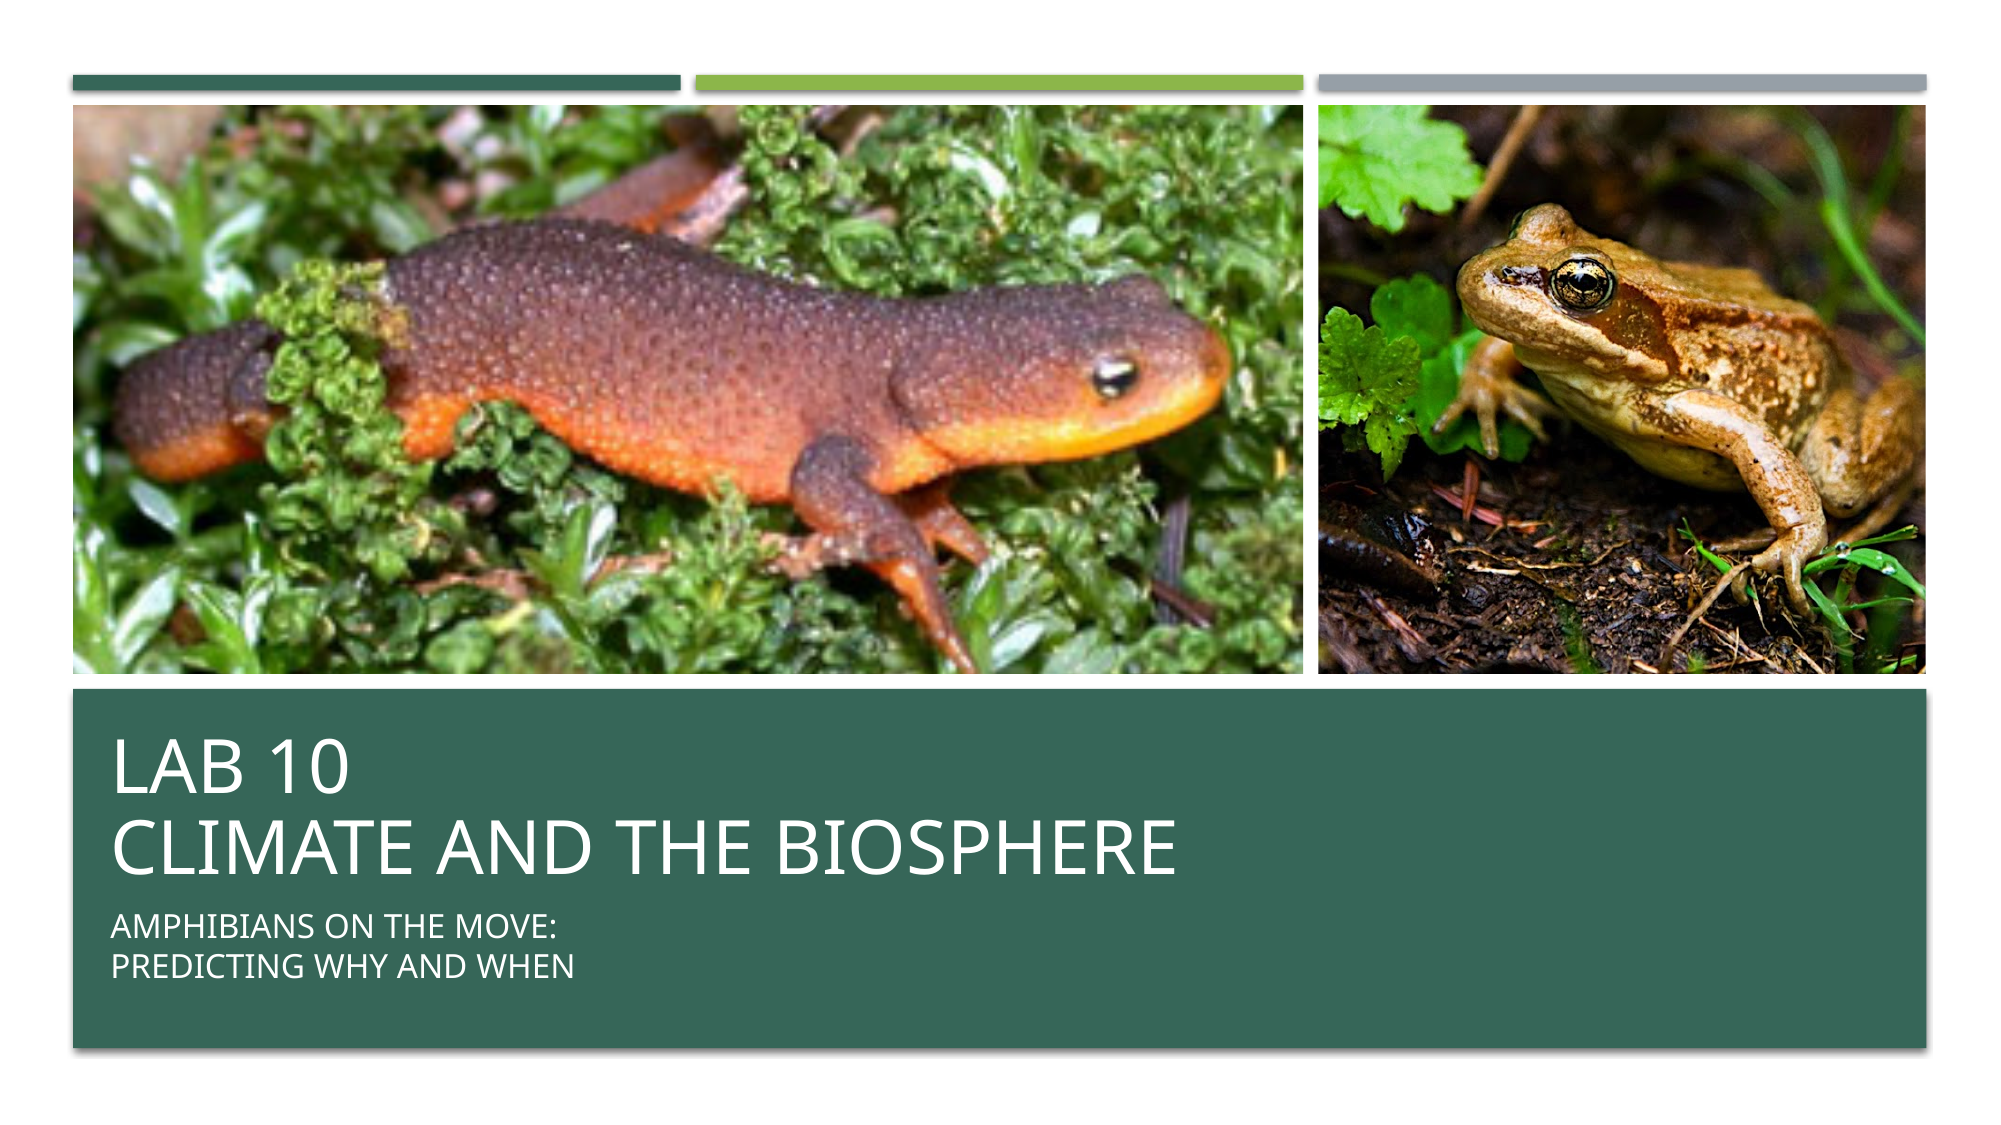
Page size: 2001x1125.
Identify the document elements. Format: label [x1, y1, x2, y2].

text_box [72, 73, 1928, 1049]
text_box [0, 0, 2000, 1125]
picture [1317, 104, 1927, 675]
